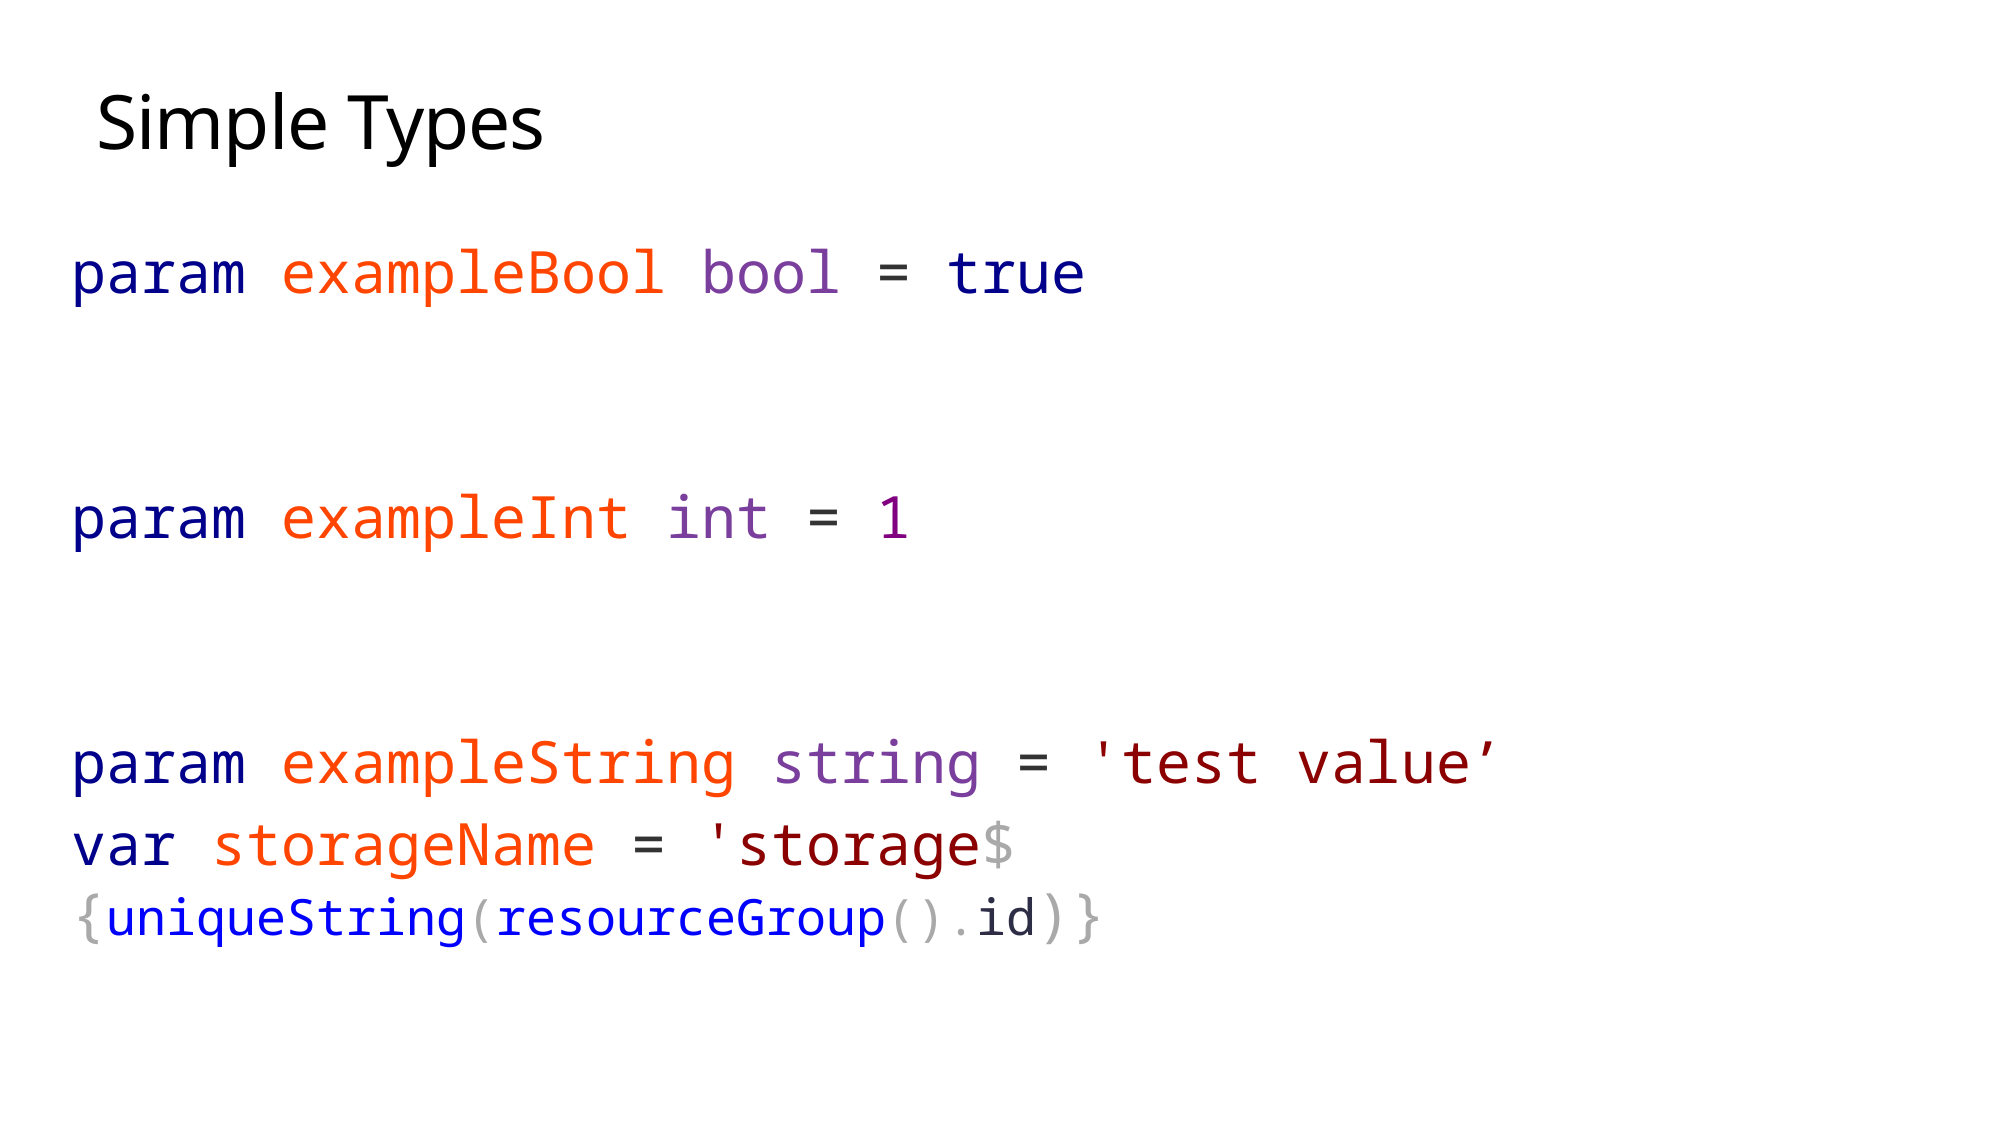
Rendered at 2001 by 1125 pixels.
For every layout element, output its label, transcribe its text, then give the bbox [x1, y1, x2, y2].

list param exampleBool bool = true param exampleInt int = 1 param exampleString string = 'test value’ var storageName = 'storage${uniqueString(resourceGroup().id)} [71, 235, 1904, 1125]
title Simple Types [96, 75, 1904, 166]
